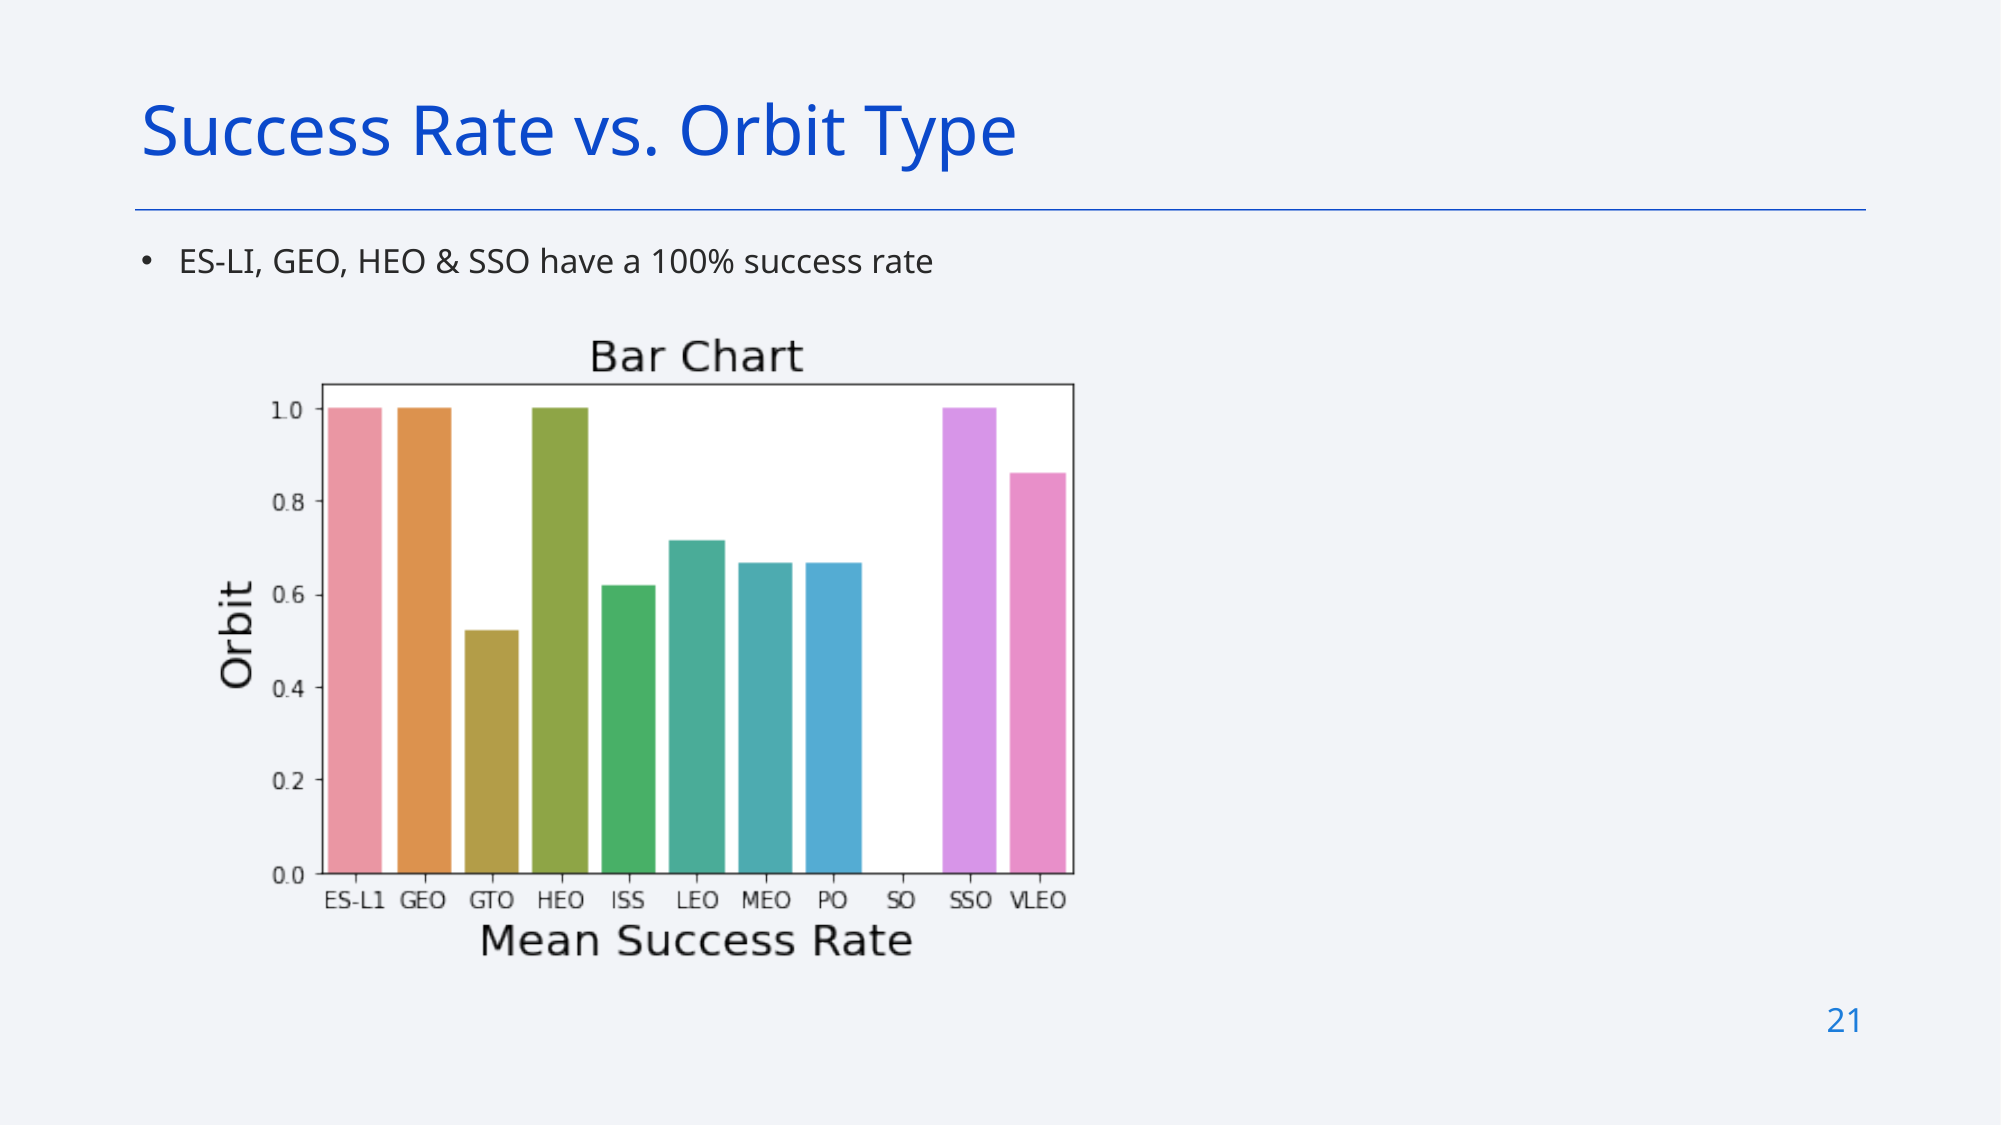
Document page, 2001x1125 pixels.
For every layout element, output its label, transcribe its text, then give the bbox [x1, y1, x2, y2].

picture [0, 0, 2001, 1125]
text_box Success Rate vs. Orbit Type [126, 88, 1852, 179]
list ES-LI, GEO, HEO & SSO have a 100% success rate [126, 232, 1694, 345]
slide_number 21 [1429, 988, 1880, 1055]
